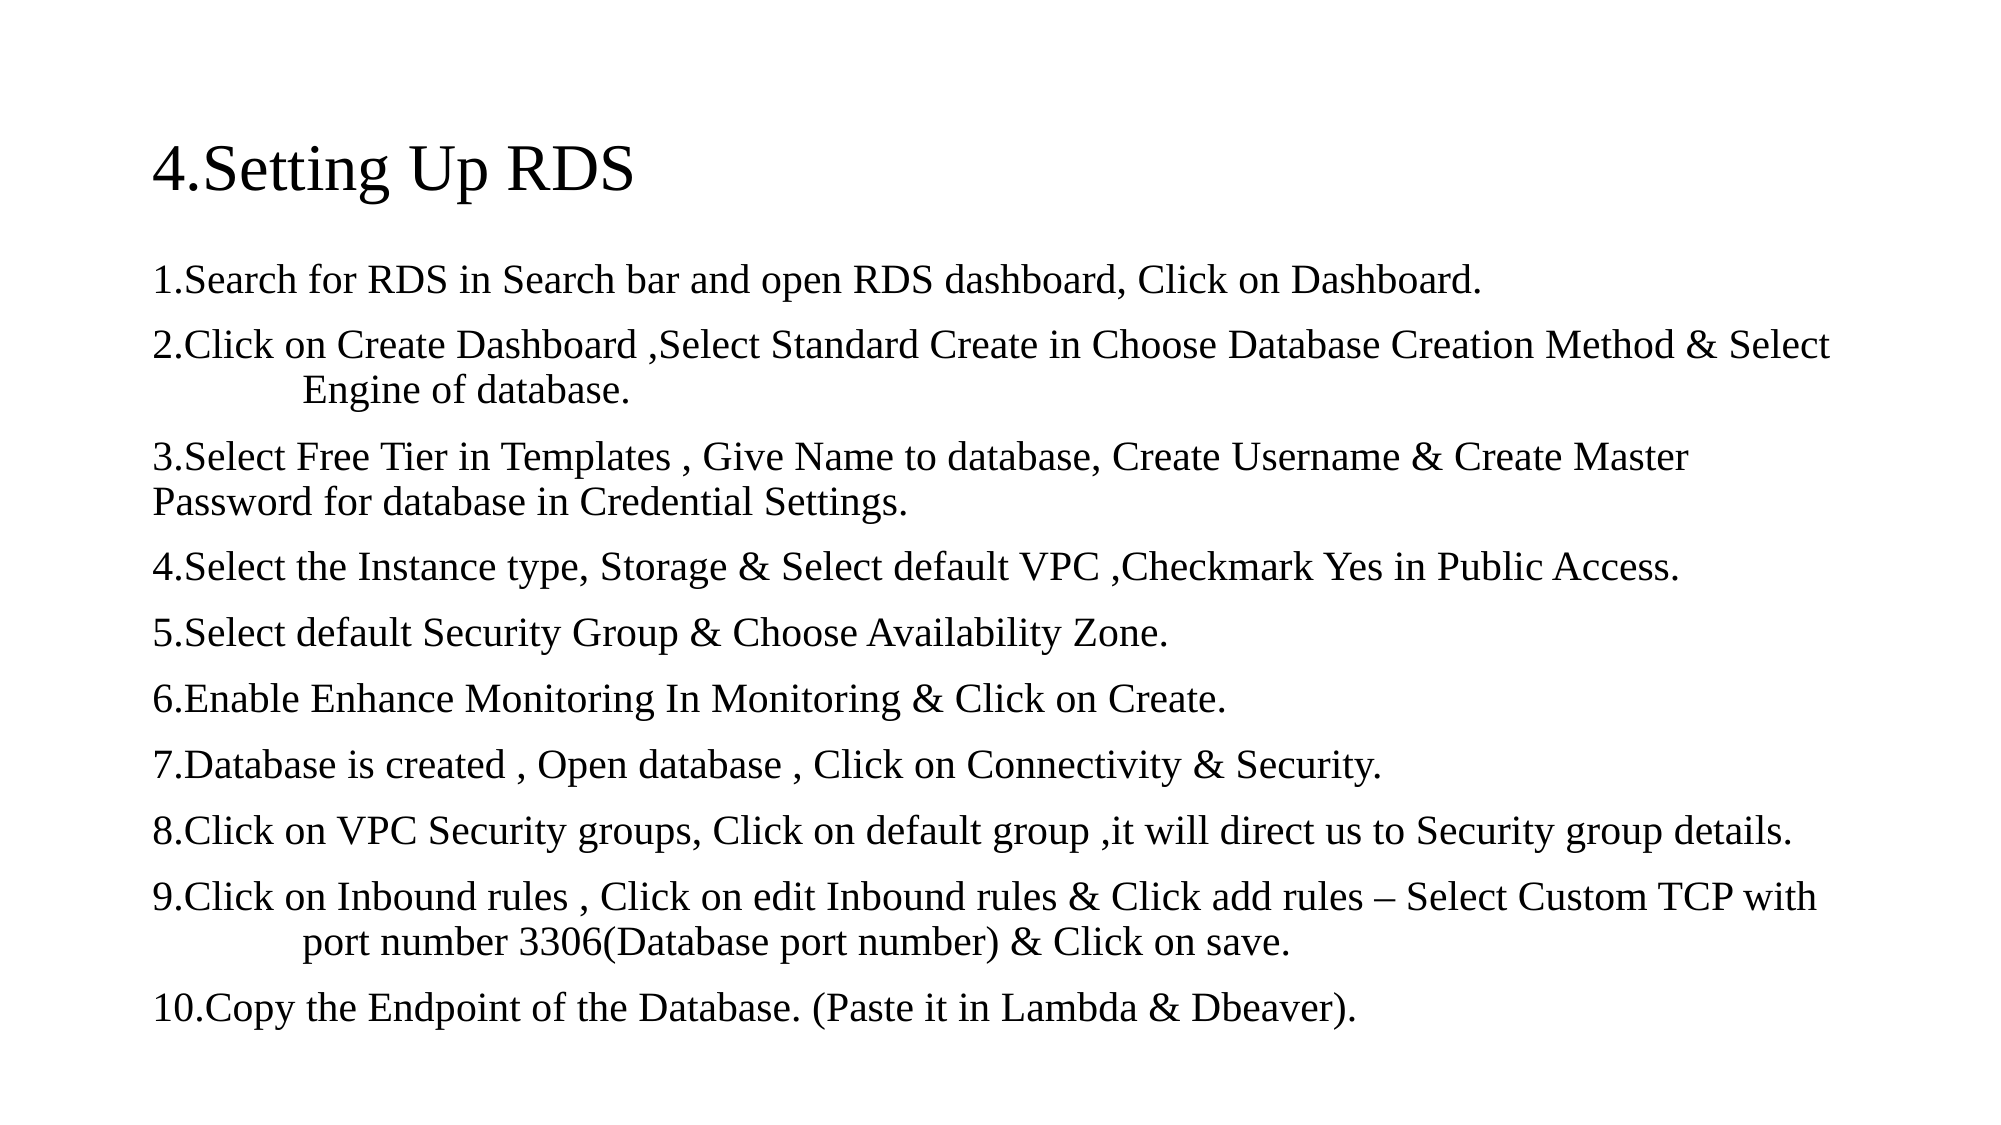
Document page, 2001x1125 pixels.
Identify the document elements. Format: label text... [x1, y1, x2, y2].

list 1.Search for RDS in Search bar and open RDS dashboard, Click on Dashboard. 2.Click on Create Dashboard ,Select Standard Create in Choose Database Creation Method & Select Engine of database. 3.Select Free Tier in Templates , Give Name to database, Create Username & Create Master Password for database in Credential Settings. 4.Select the Instance type, Storage & Select default VPC ,Checkmark Yes in Public Access. 5.Select default Security Group & Choose Availability Zone. 6.Enable Enhance Monitoring In Monitoring & Click on Create. 7.Database is created , Open database , Click on Connectivity & Security. 8.Click on VPC Security groups, Click on default group ,it will direct us to Security group details. 9.Click on Inbound rules , Click on edit Inbound rules & Click add rules – Select Custom TCP with port number 3306(Database port number) & Click on save. 10.Copy the Endpoint of the Database. (Paste it in Lambda & Dbeaver). [137, 249, 1863, 1046]
title 4.Setting Up RDS [137, 59, 1863, 249]
